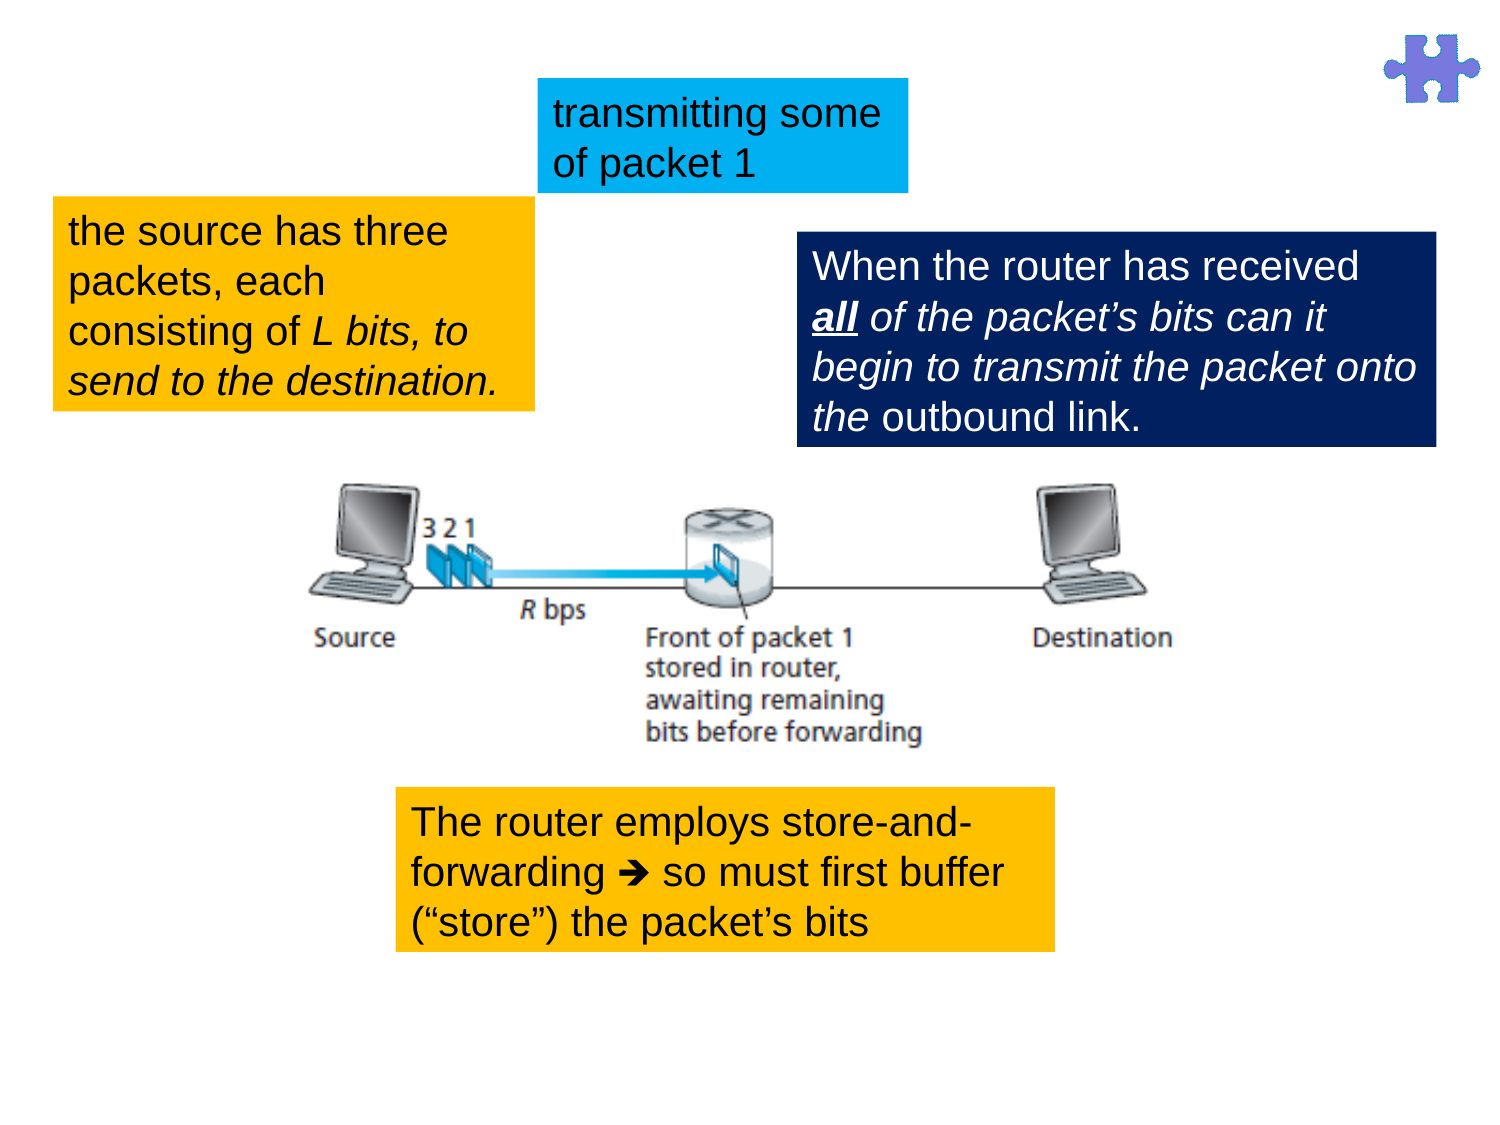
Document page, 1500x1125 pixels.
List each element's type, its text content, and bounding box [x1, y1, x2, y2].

text_box When the router has received all of the packet’s bits can it begin to transmit the packet onto the outbound link. [797, 231, 1437, 447]
text_box The router employs store-and-forwarding 🡺 so must first buffer (“store”) the packet’s bits [395, 786, 1055, 952]
text_box transmitting some of packet 1 [537, 78, 909, 194]
text_box the source has three packets, each consisting of L bits, to send to the destination. [53, 196, 535, 412]
picture [1360, 0, 1500, 140]
picture [277, 420, 1217, 757]
